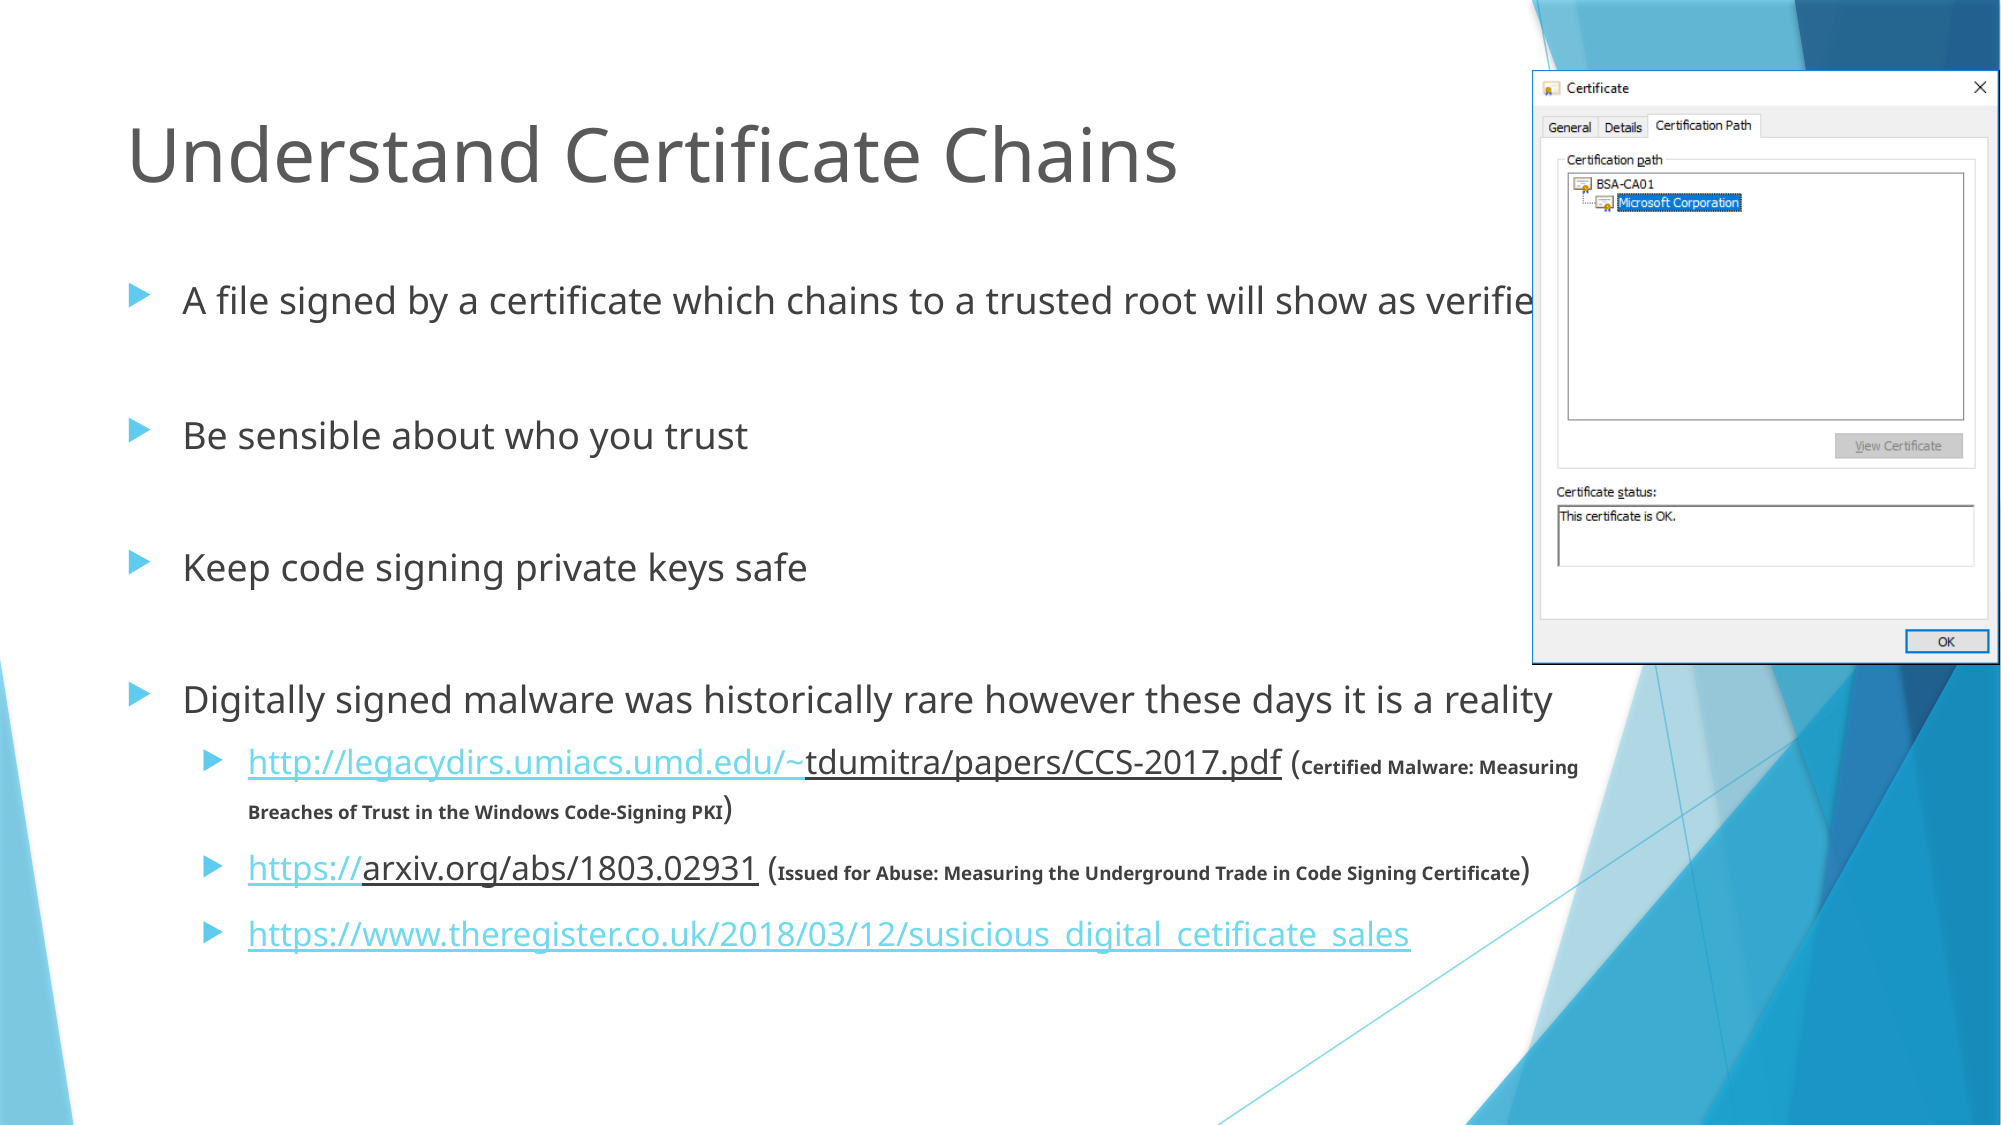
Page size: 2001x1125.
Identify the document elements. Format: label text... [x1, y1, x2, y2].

picture [1531, 69, 2000, 666]
title Understand Certificate Chains [111, 99, 1522, 269]
list A file signed by a certificate which chains to a trusted root will show as verified Be sensible about who you trust Keep code signing private keys safe Digitally signed malware was historically rare however these days it is a reality http://legacydirs.umiacs.umd.edu/~tdumitra/papers/CCS-2017.pdf (Certified Malware: Measuring Breaches of Trust in the Windows Code-Signing PKI) https://arxiv.org/abs/1803.02931 (Issued for Abuse: Measuring the Underground Trade in Code Signing Certificate) https://www.theregister.co.uk/2018/03/12/susicious_digital_cetificate_sales [111, 269, 1616, 1060]
